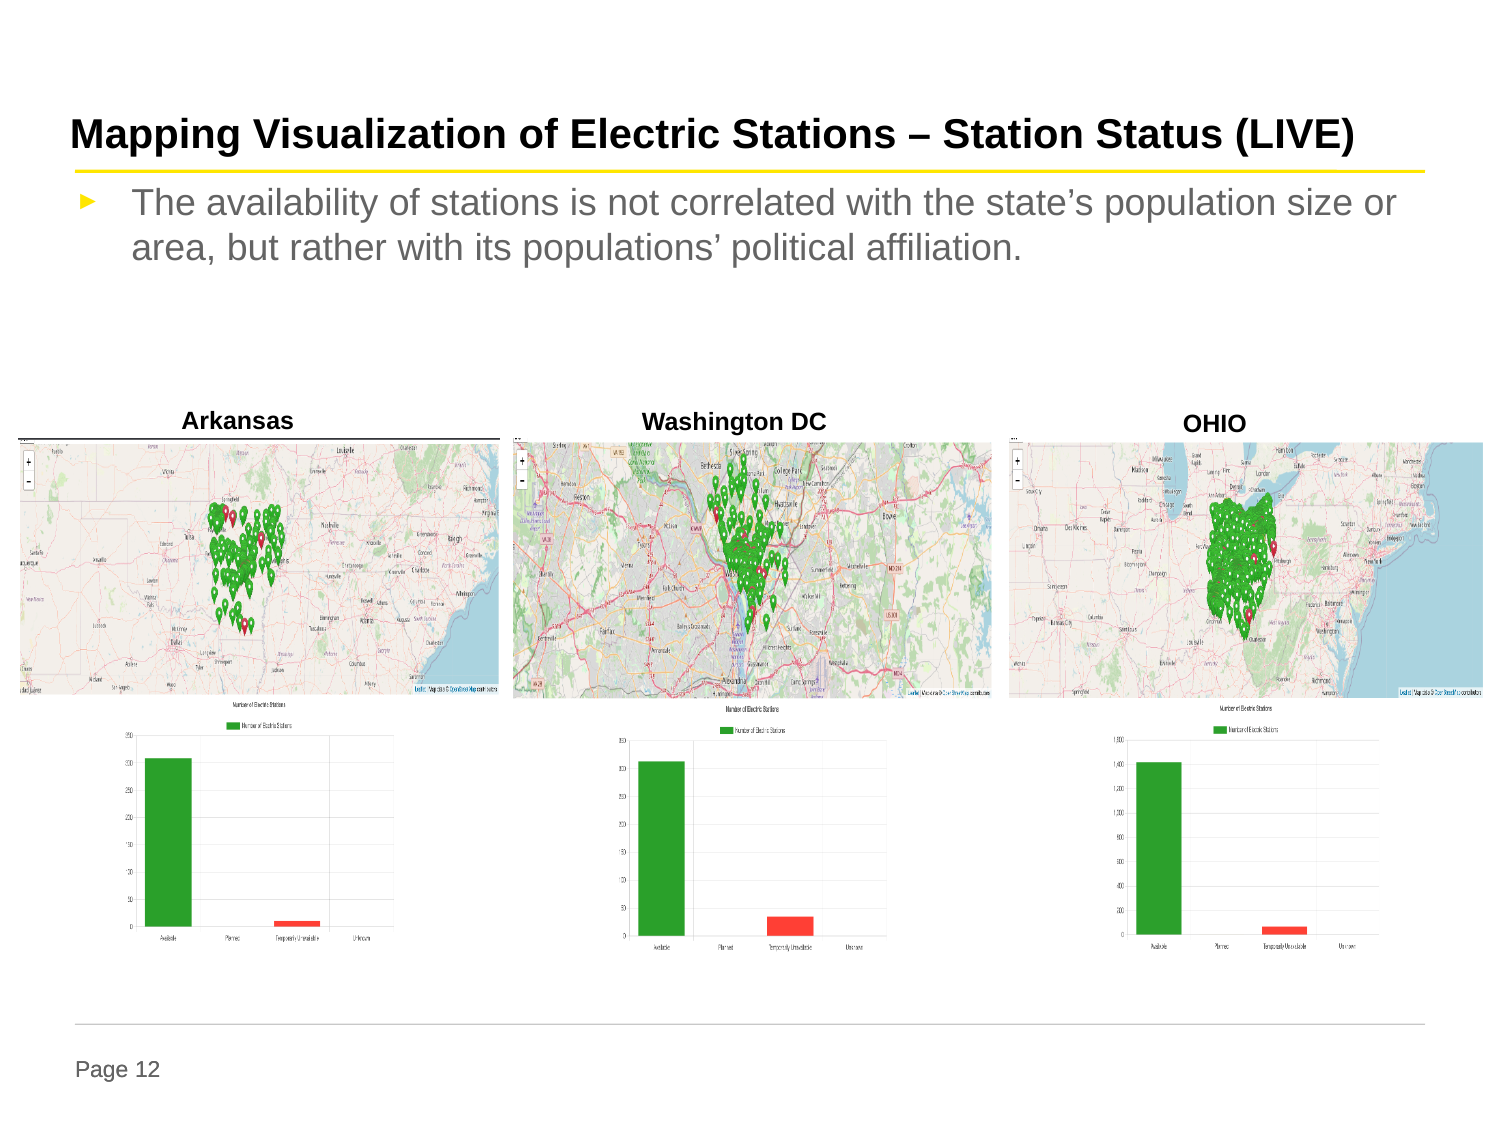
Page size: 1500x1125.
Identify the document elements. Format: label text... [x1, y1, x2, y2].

text_box Mapping Visualization of Electric Stations – Station Status (LIVE) [55, 74, 1500, 164]
picture [1007, 438, 1486, 956]
picture [512, 438, 994, 956]
text_box Washington DC [641, 404, 828, 436]
picture [18, 438, 501, 948]
text_box The availability of stations is not correlated with the state’s population size or area, but rather with its populations’ political affiliation. [74, 177, 1453, 288]
text_box Arkansas [181, 403, 295, 435]
text_box OHIO [1182, 406, 1248, 436]
